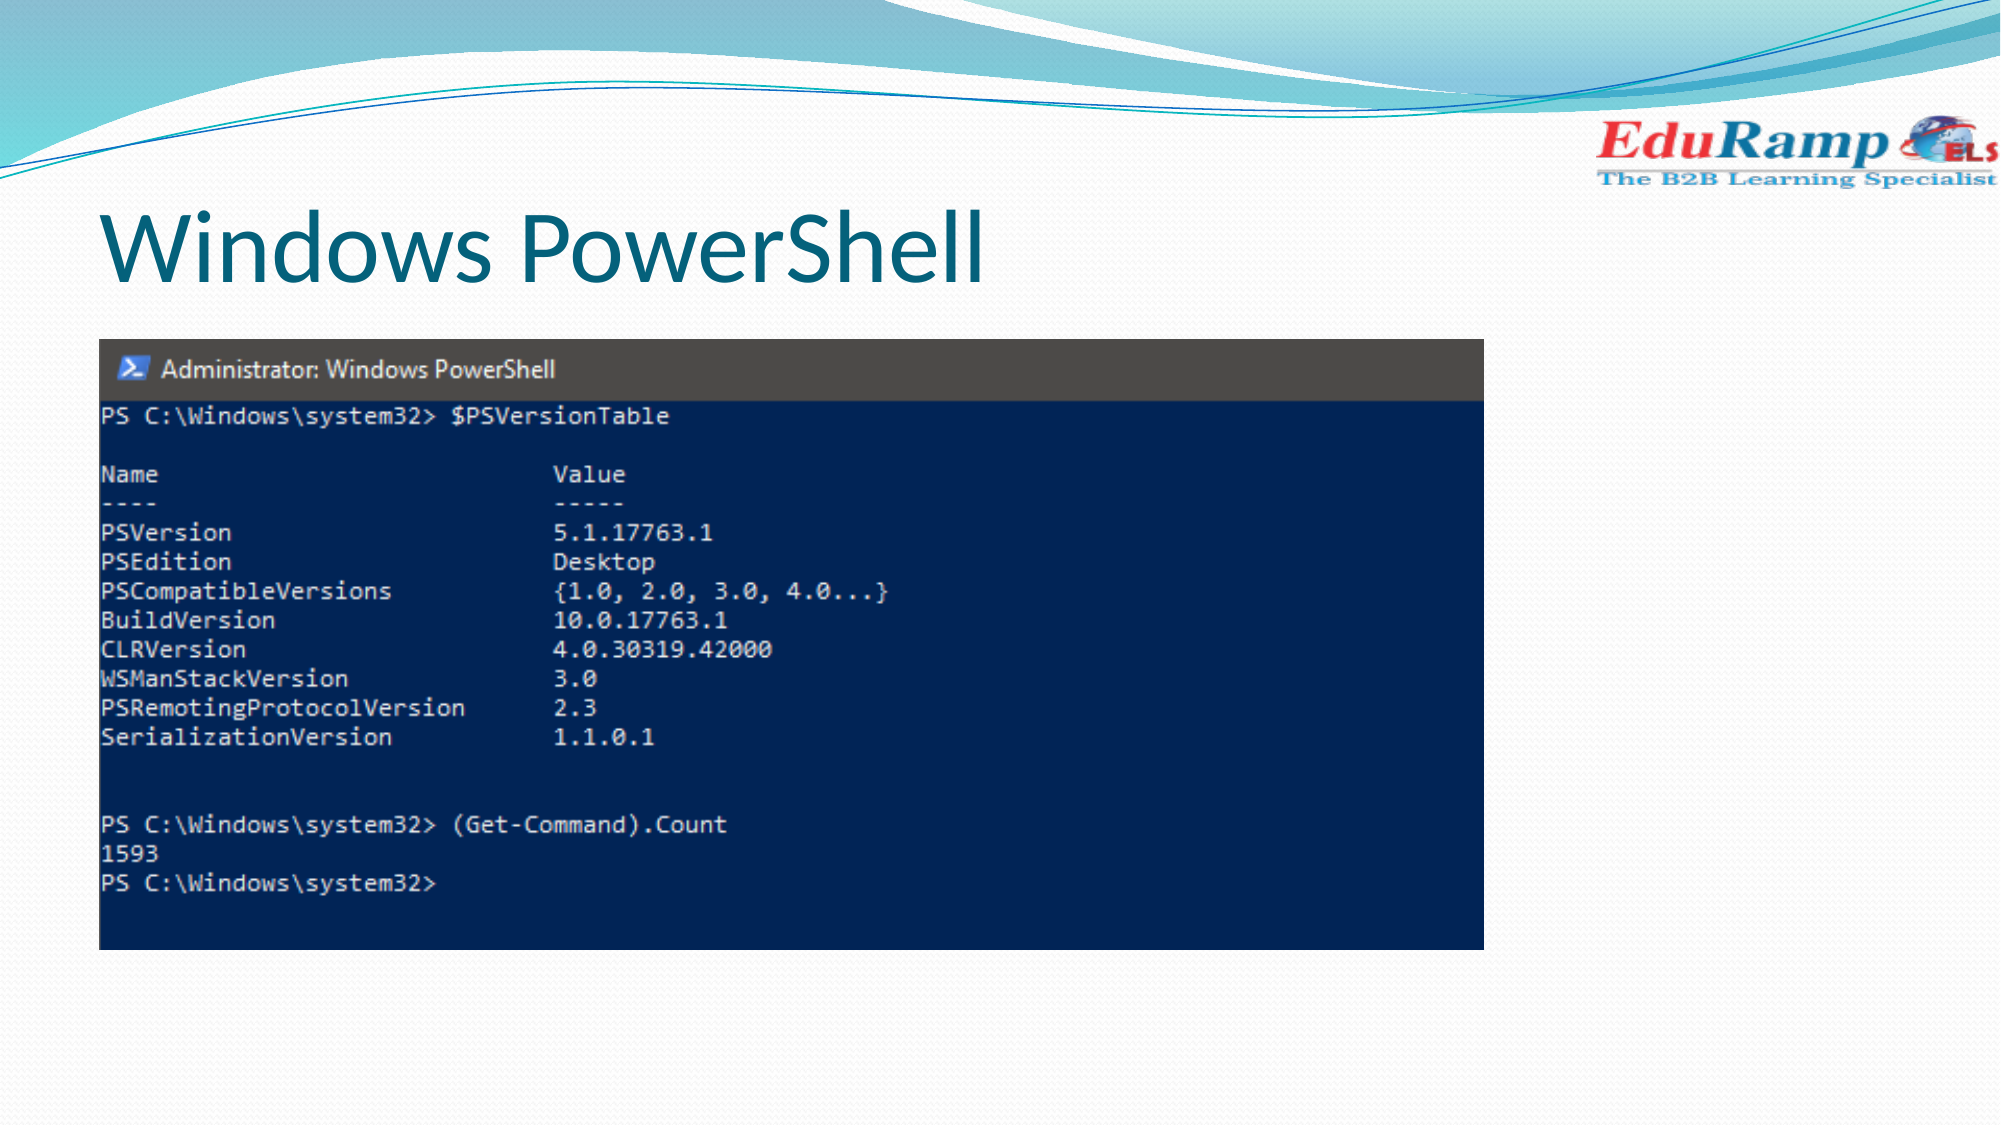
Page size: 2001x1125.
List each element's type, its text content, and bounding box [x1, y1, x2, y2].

title Windows PowerShell [99, 115, 1900, 304]
picture [1900, 115, 2000, 189]
picture [99, 338, 1484, 950]
